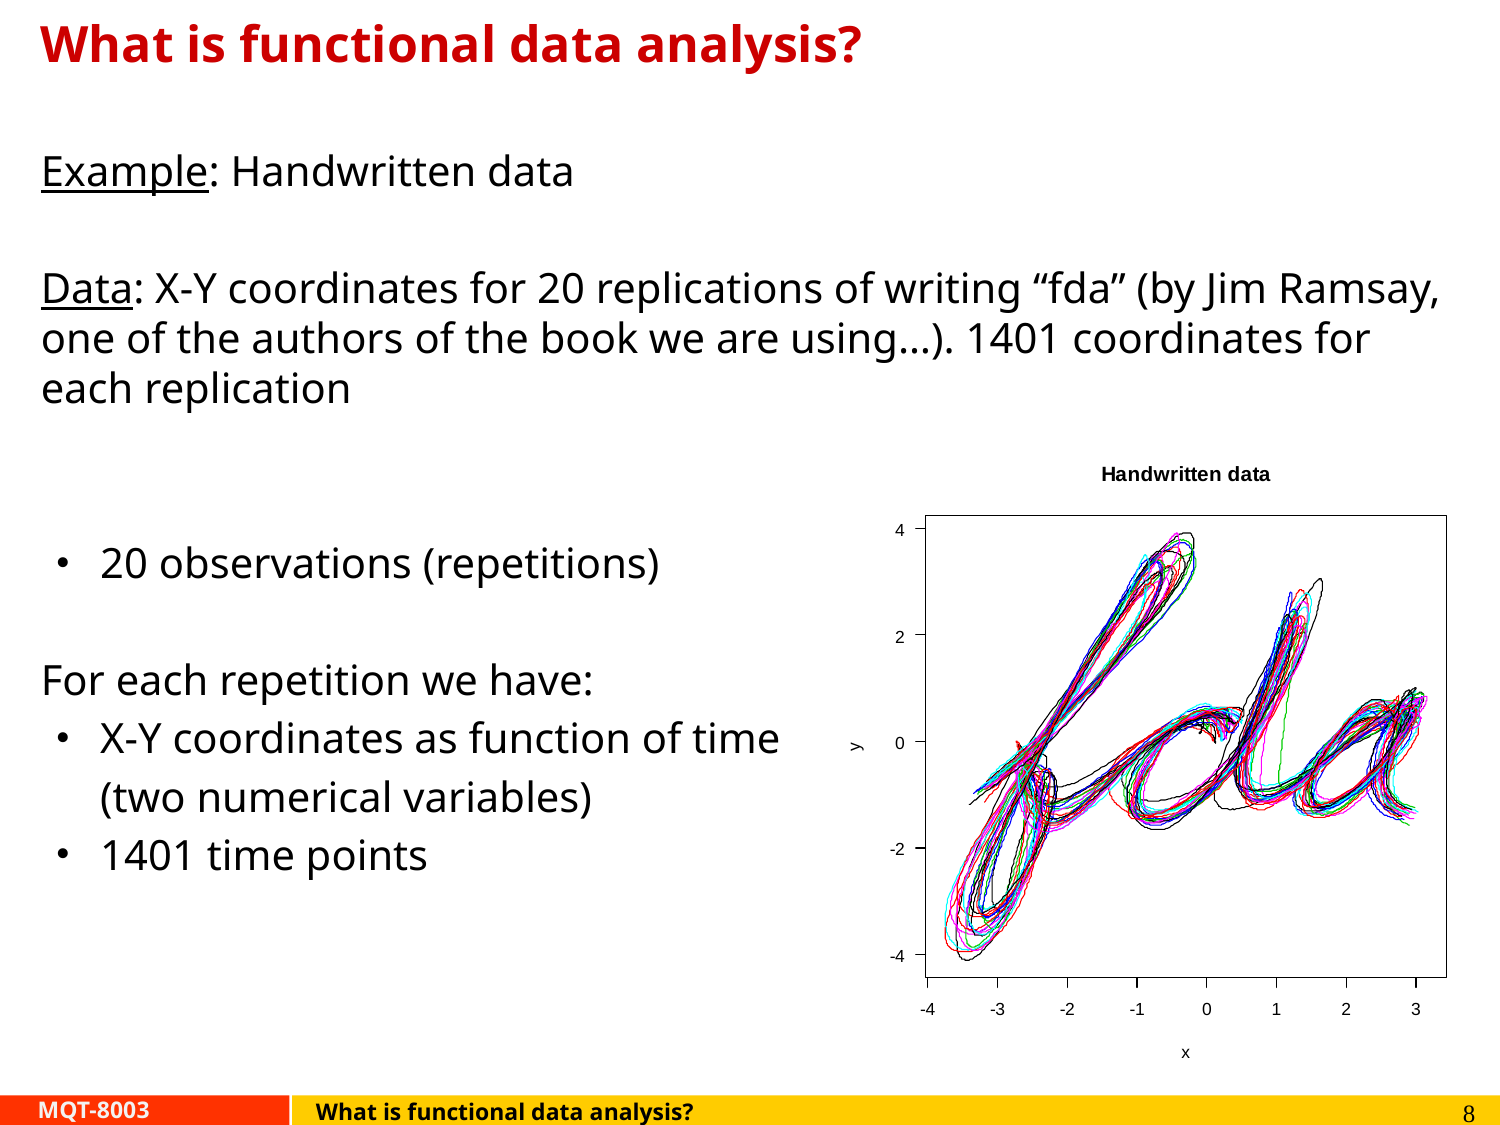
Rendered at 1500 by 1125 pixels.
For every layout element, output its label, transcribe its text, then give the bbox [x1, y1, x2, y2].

slide_number 8 [1152, 1083, 1491, 1125]
picture [840, 430, 1491, 1083]
title What is functional data analysis? [25, 12, 1475, 73]
list Example: Handwritten data Data: X-Y coordinates for 20 replications of writing “fda” (by Jim Ramsay, one of the authors of the book we are using…). 1401 coordinates for each replication 20 observations (repetitions) For each repetition we have: X-Y coordinates as function of time (two numerical variables) 1401 time points [25, 137, 1477, 1059]
text_box What is functional data analysis? [301, 1090, 774, 1125]
